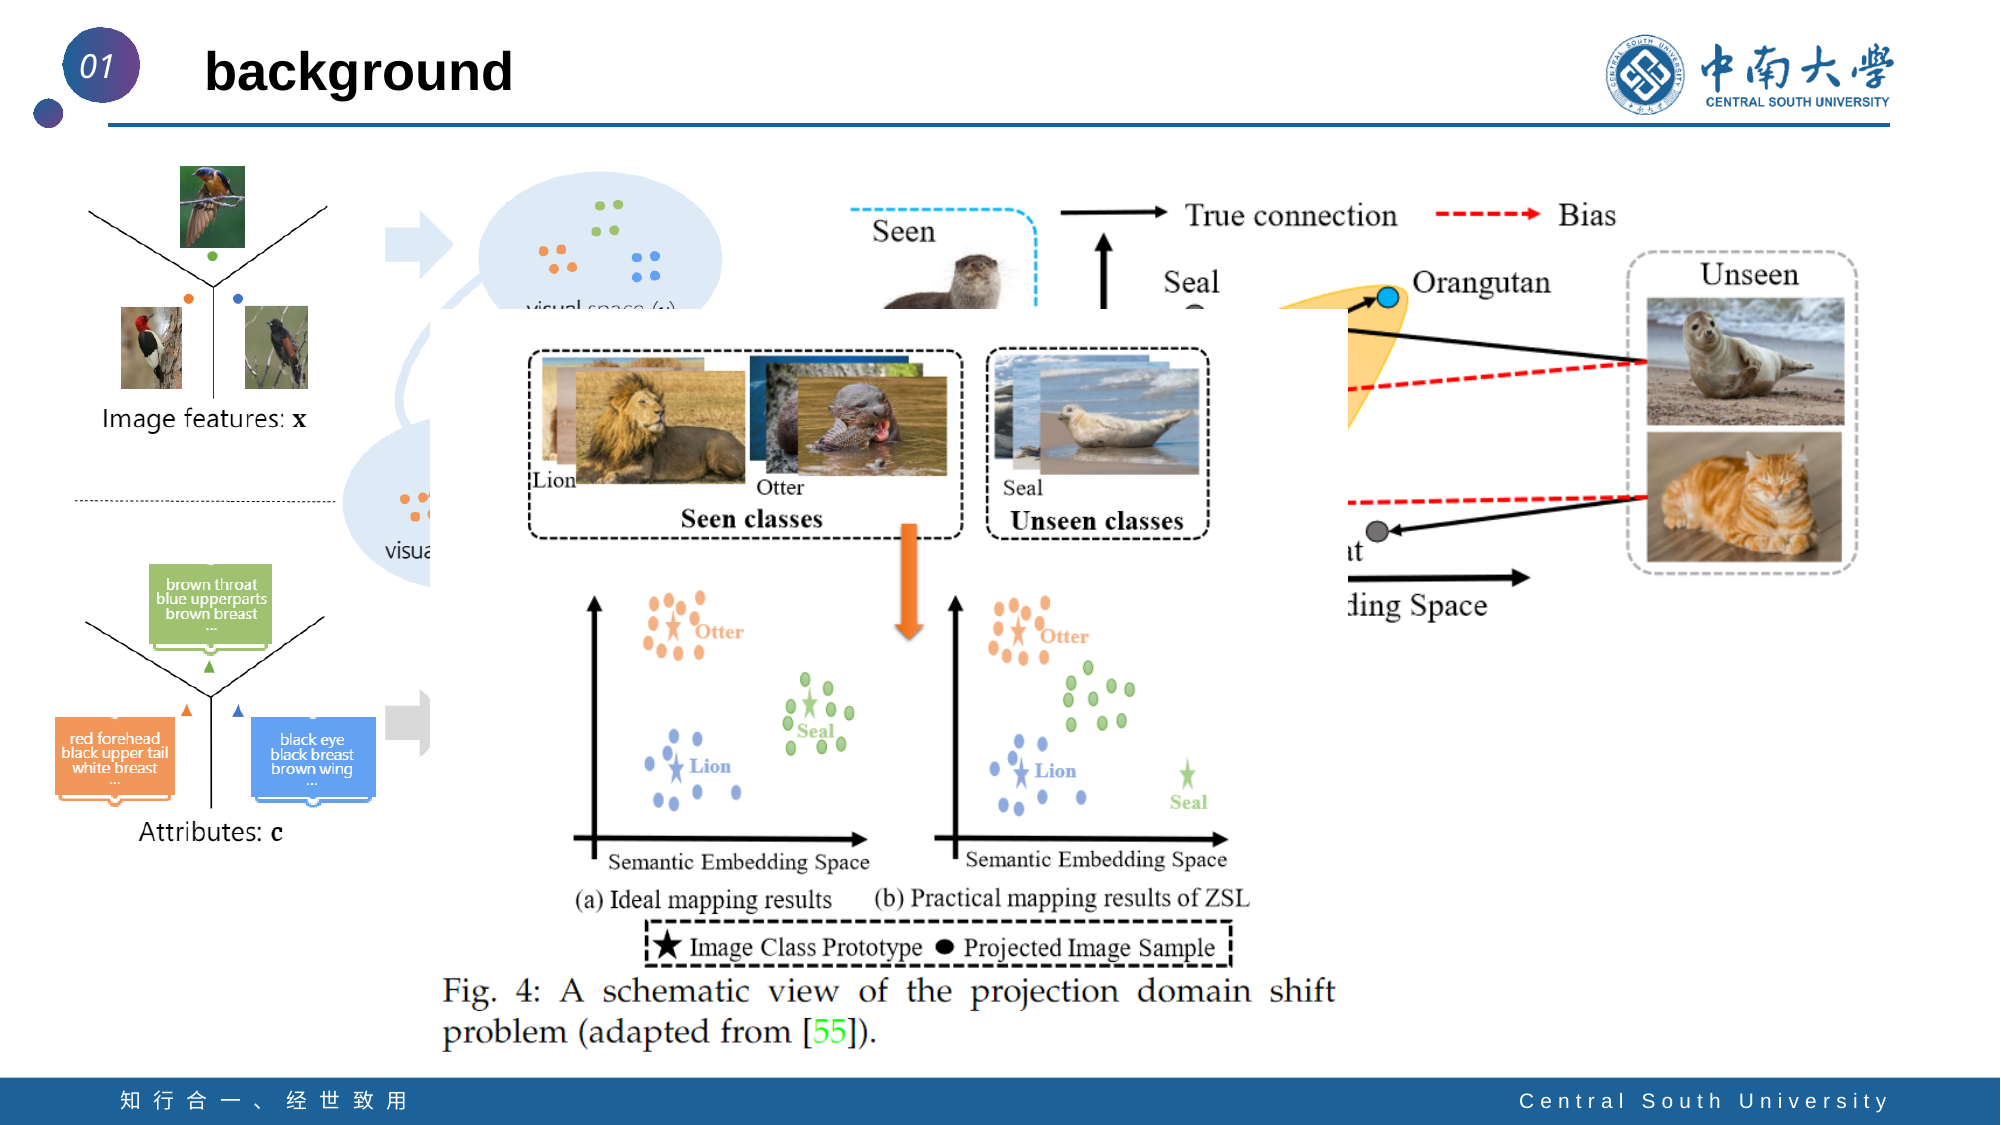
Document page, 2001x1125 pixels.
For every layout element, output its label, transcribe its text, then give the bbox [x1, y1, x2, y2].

text_box [0, 1077, 2000, 1125]
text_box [33, 26, 153, 128]
picture [33, 158, 1890, 1066]
text_box 知行合一、经世致用 [105, 1080, 423, 1120]
text_box Central South University [1504, 1080, 1902, 1120]
text_box background [204, 26, 1096, 110]
text_box [158, 0, 1050, 118]
picture [1595, 28, 1907, 121]
